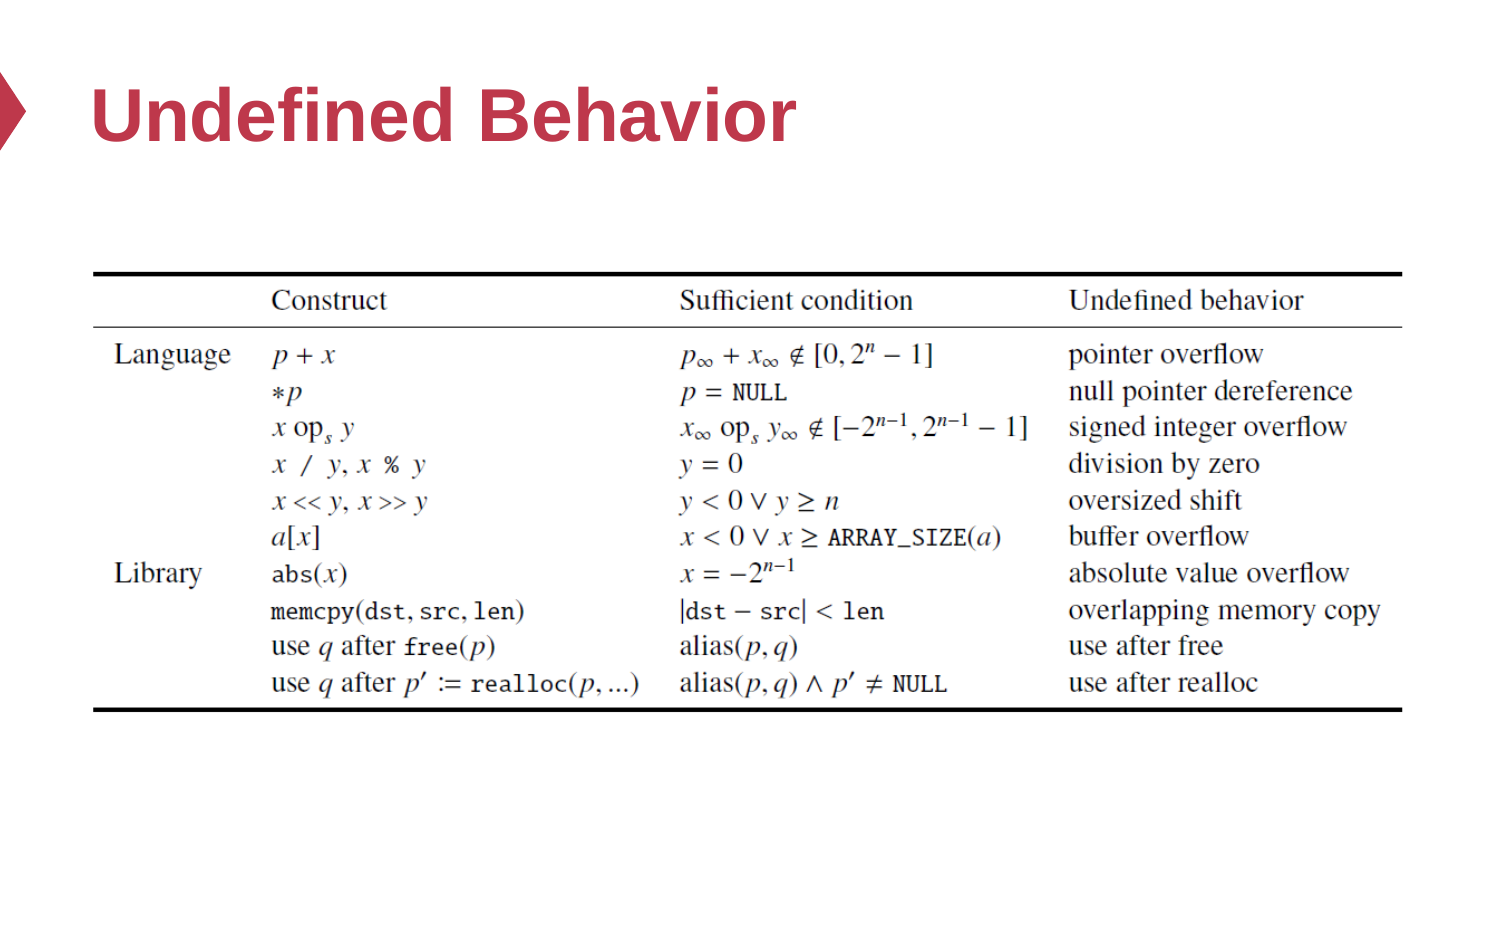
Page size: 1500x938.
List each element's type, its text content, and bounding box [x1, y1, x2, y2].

title Undefined Behavior [75, 37, 1425, 186]
picture [80, 263, 1419, 722]
